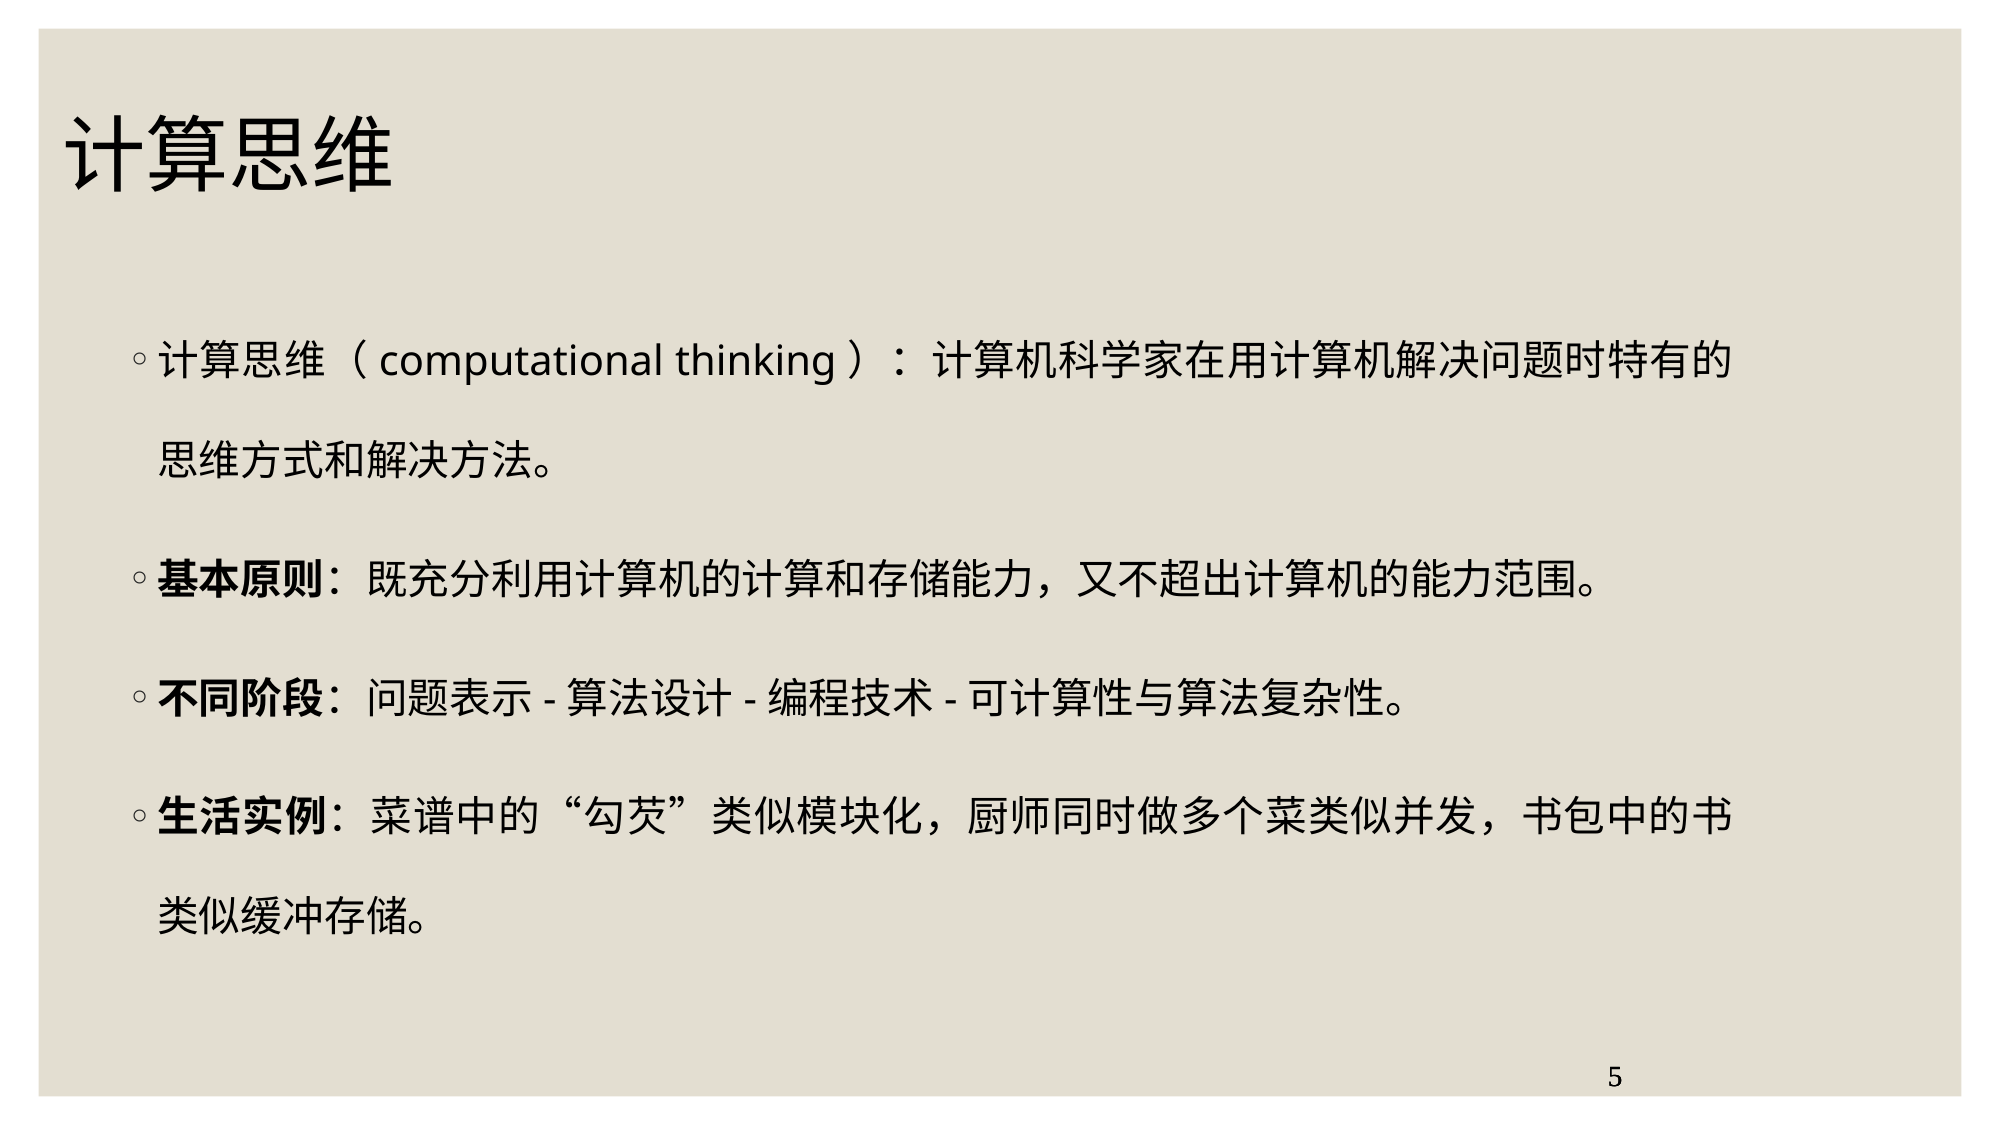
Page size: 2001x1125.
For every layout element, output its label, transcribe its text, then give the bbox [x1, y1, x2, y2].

text_box [1324, 1050, 1638, 1100]
text_box 计算思维（computational thinking）：计算机科学家在用计算机解决问题时特有的思维方式和解决方法。 基本原则：既充分利用计算机的计算和存储能力，又不超出计算机的能力范围。 不同阶段：问题表示-算法设计-编程技术-可计算性与算法复杂性。 生活实例：菜谱中的“勾芡”类似模块化，厨师同时做多个菜类似并发，书包中的书类似缓冲存储。 [112, 276, 1749, 1009]
text_box 计算思维 [47, 41, 1285, 277]
